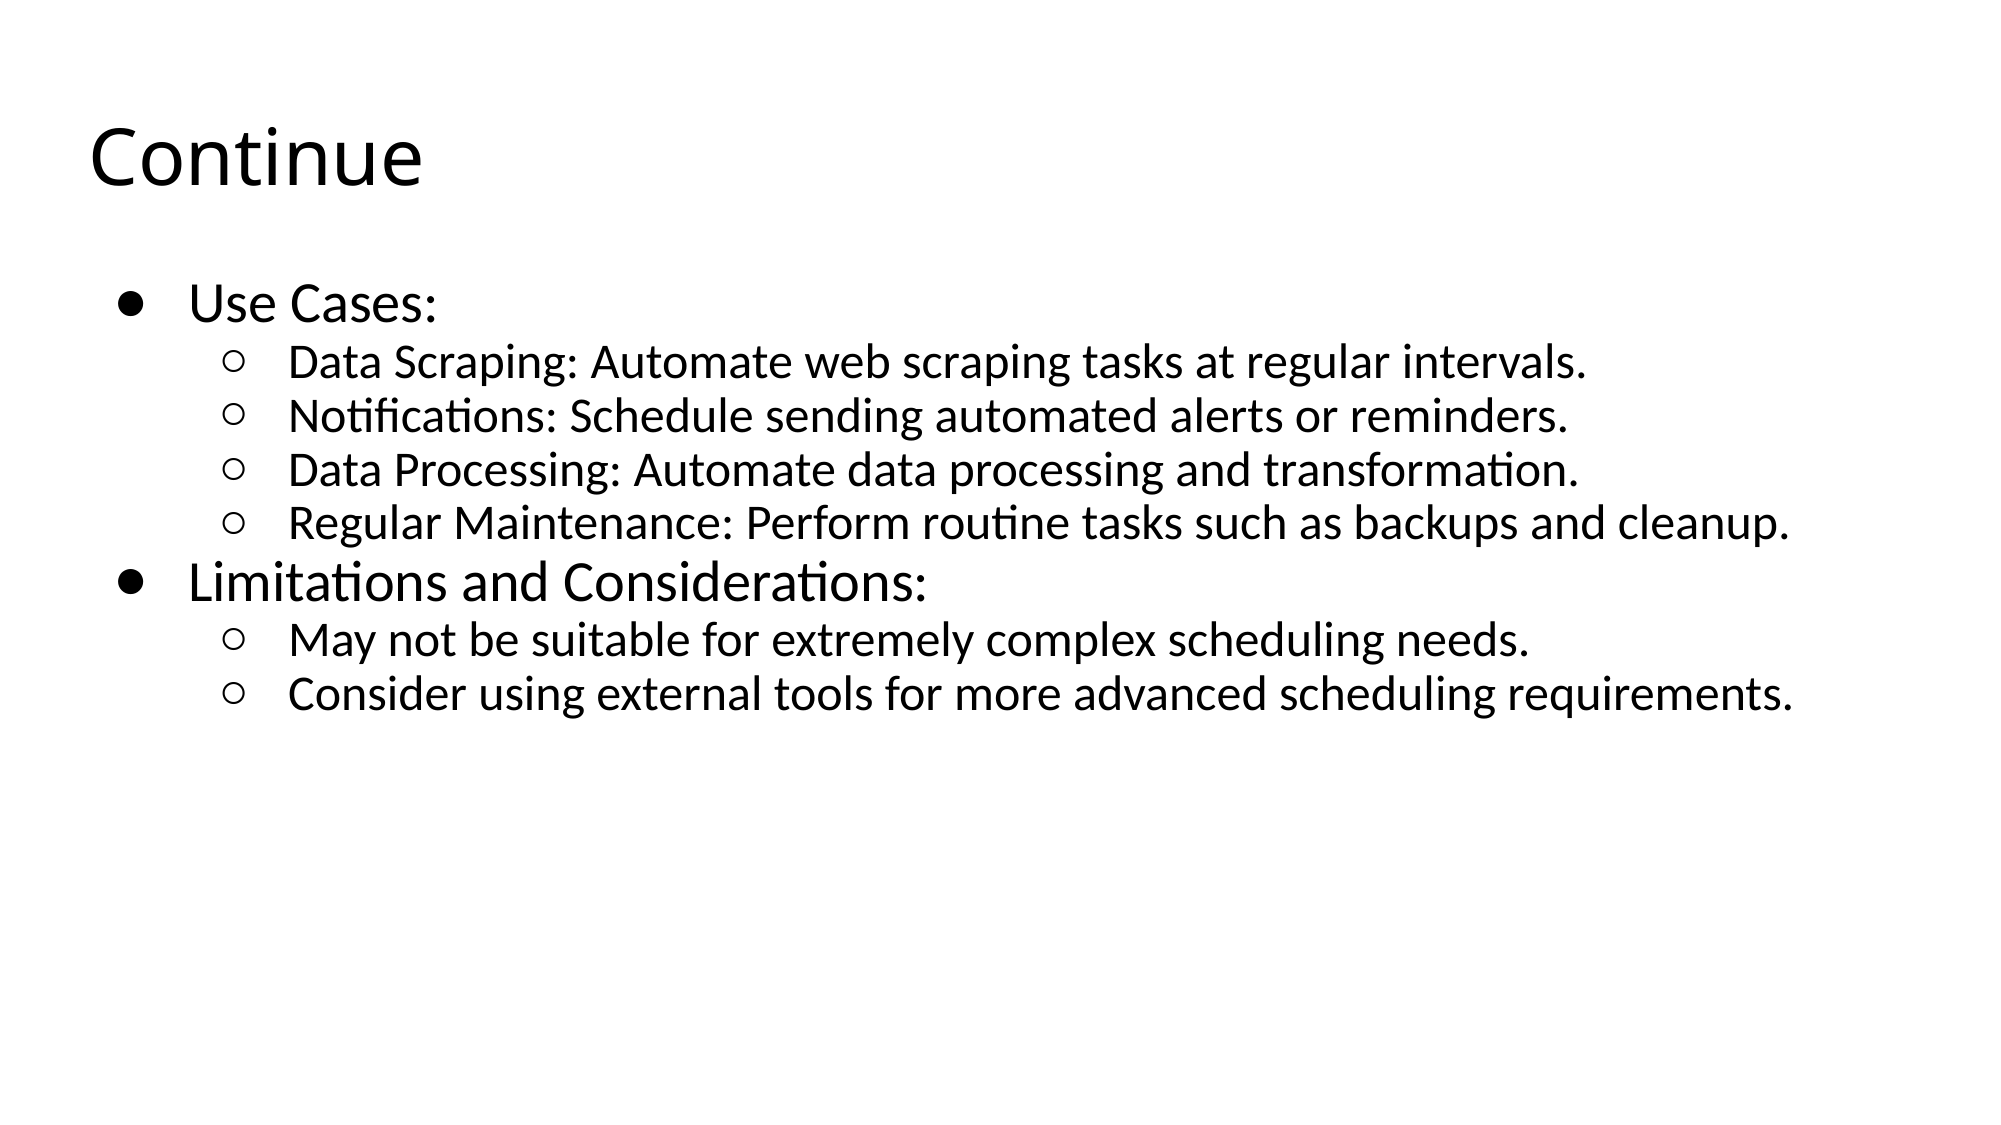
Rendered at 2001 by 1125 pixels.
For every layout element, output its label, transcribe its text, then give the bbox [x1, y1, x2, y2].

list Use Cases: Data Scraping: Automate web scraping tasks at regular intervals. Notifications: Schedule sending automated alerts or reminders. Data Processing: Automate data processing and transformation. Regular Maintenance: Perform routine tasks such as backups and cleanup. Limitations and Considerations: May not be suitable for extremely complex scheduling needs. Consider using external tools for more advanced scheduling requirements. [68, 252, 1932, 1000]
title Continue [68, 97, 1932, 223]
